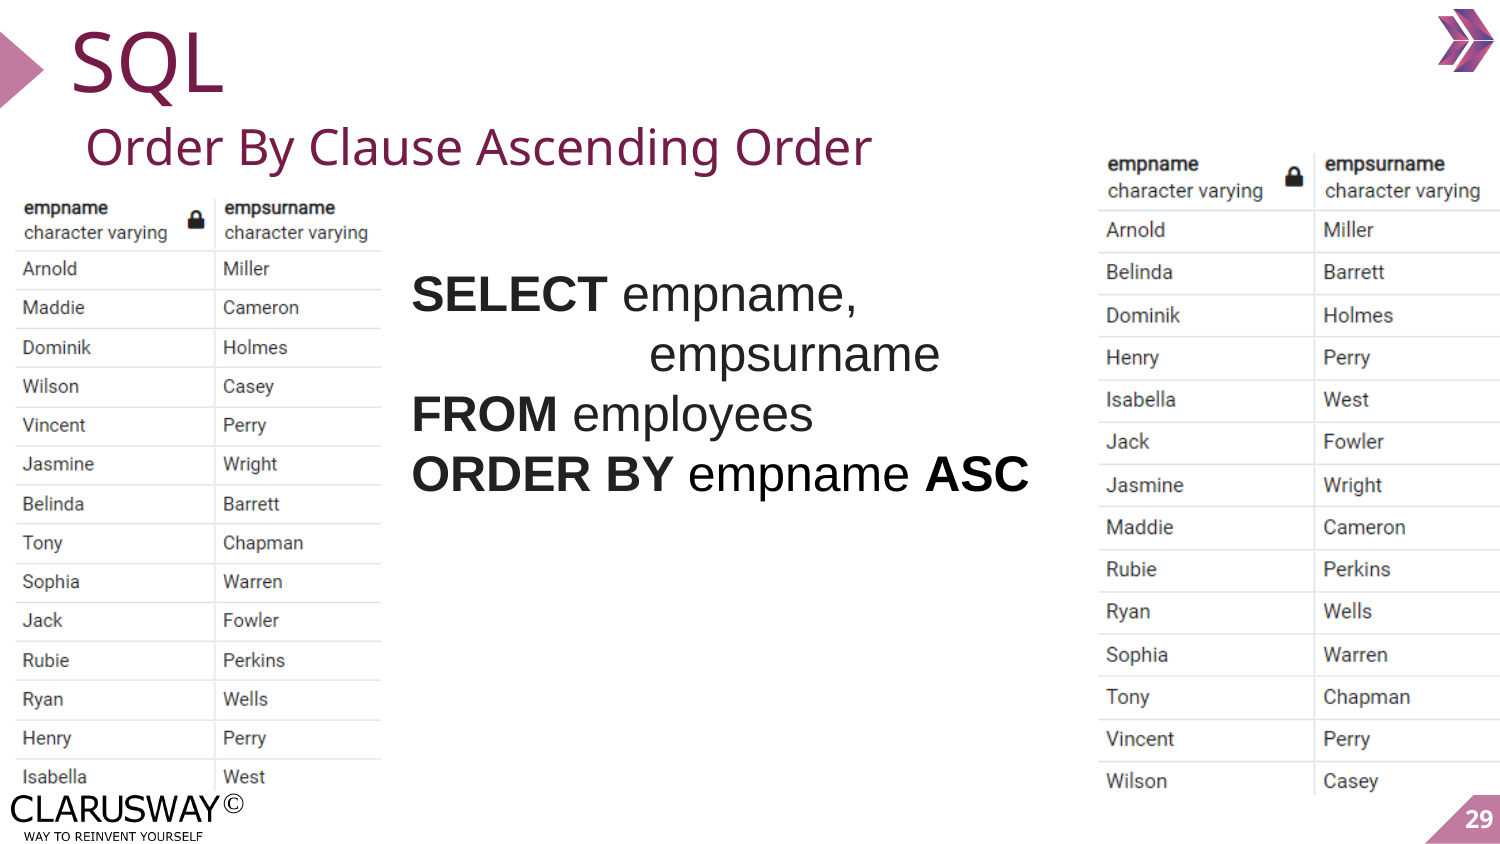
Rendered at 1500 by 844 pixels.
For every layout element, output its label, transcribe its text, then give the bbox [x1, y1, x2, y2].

picture [1098, 153, 1500, 795]
slide_number 29 [1418, 804, 1494, 838]
picture [1438, 9, 1494, 72]
picture [15, 199, 381, 792]
text_box Order By Clause Ascending Order [70, 100, 1164, 179]
text_box SELECT empname, empsurname FROM employees ORDER BY empname ASC [396, 246, 1093, 474]
picture [11, 795, 220, 841]
title SQL [70, 28, 997, 100]
